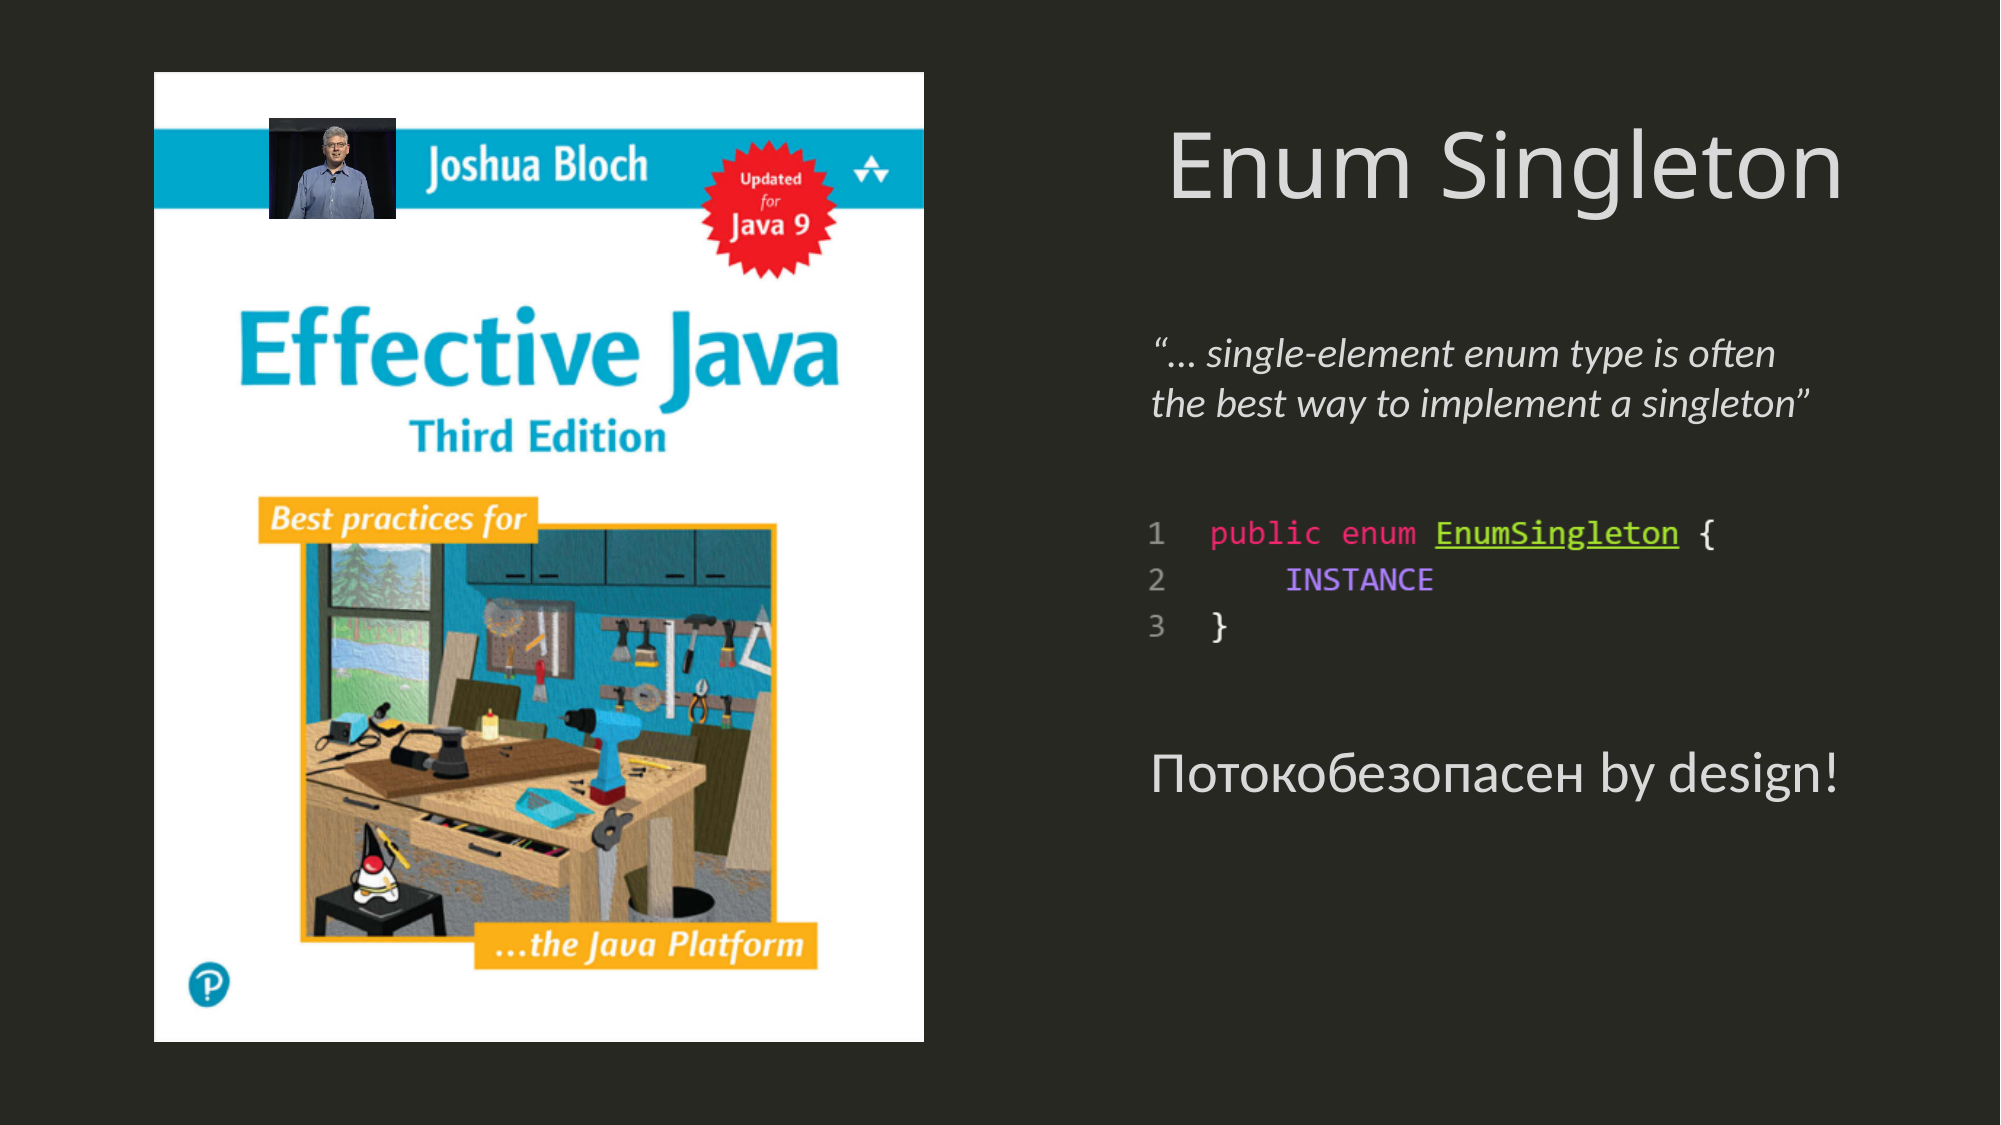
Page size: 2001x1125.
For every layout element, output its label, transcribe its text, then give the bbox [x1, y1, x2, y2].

picture [1099, 466, 1781, 693]
title Enum Singleton [137, 59, 1863, 278]
text_box “… single-element enum type is often the best way to implement a singleton” [1135, 318, 1863, 434]
list Потокобезопасен by design! [1135, 734, 2000, 842]
picture [154, 72, 924, 1042]
